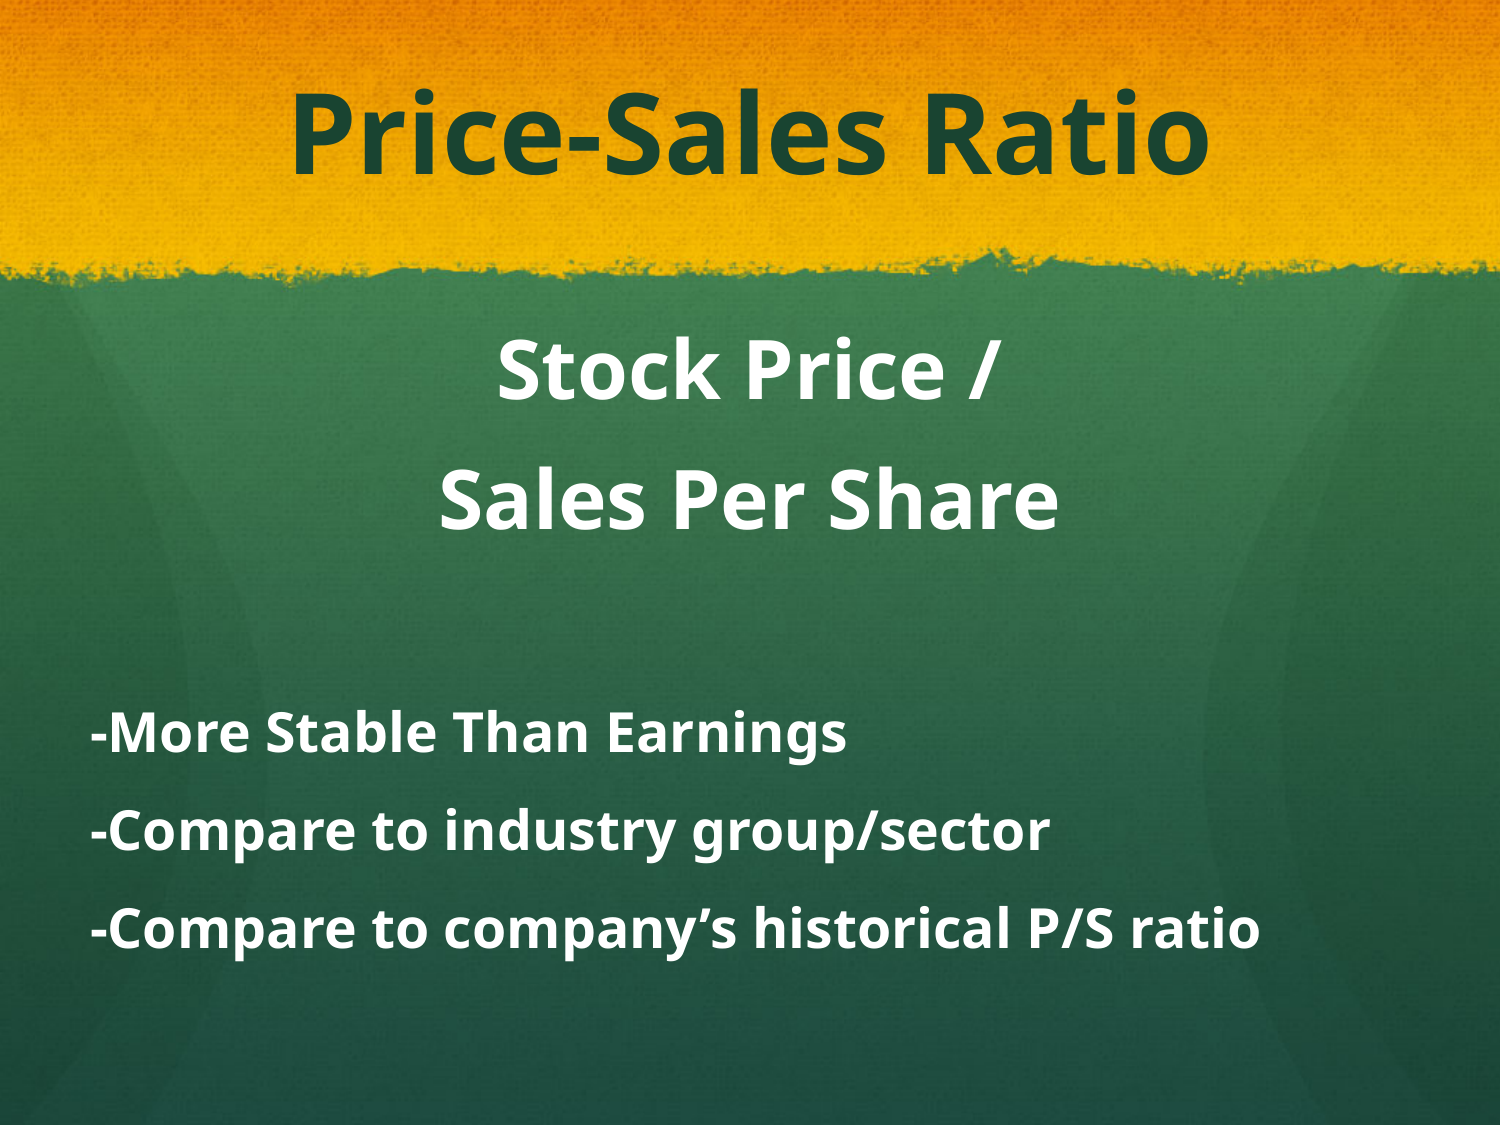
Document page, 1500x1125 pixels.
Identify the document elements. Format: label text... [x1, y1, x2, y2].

title Price-Sales Ratio [125, 13, 1375, 232]
picture [0, 0, 1500, 1125]
list Stock Price / Sales Per Share -More Stable Than Earnings -Compare to industry group/sector -Compare to company’s historical P/S ratio [75, 232, 1425, 975]
